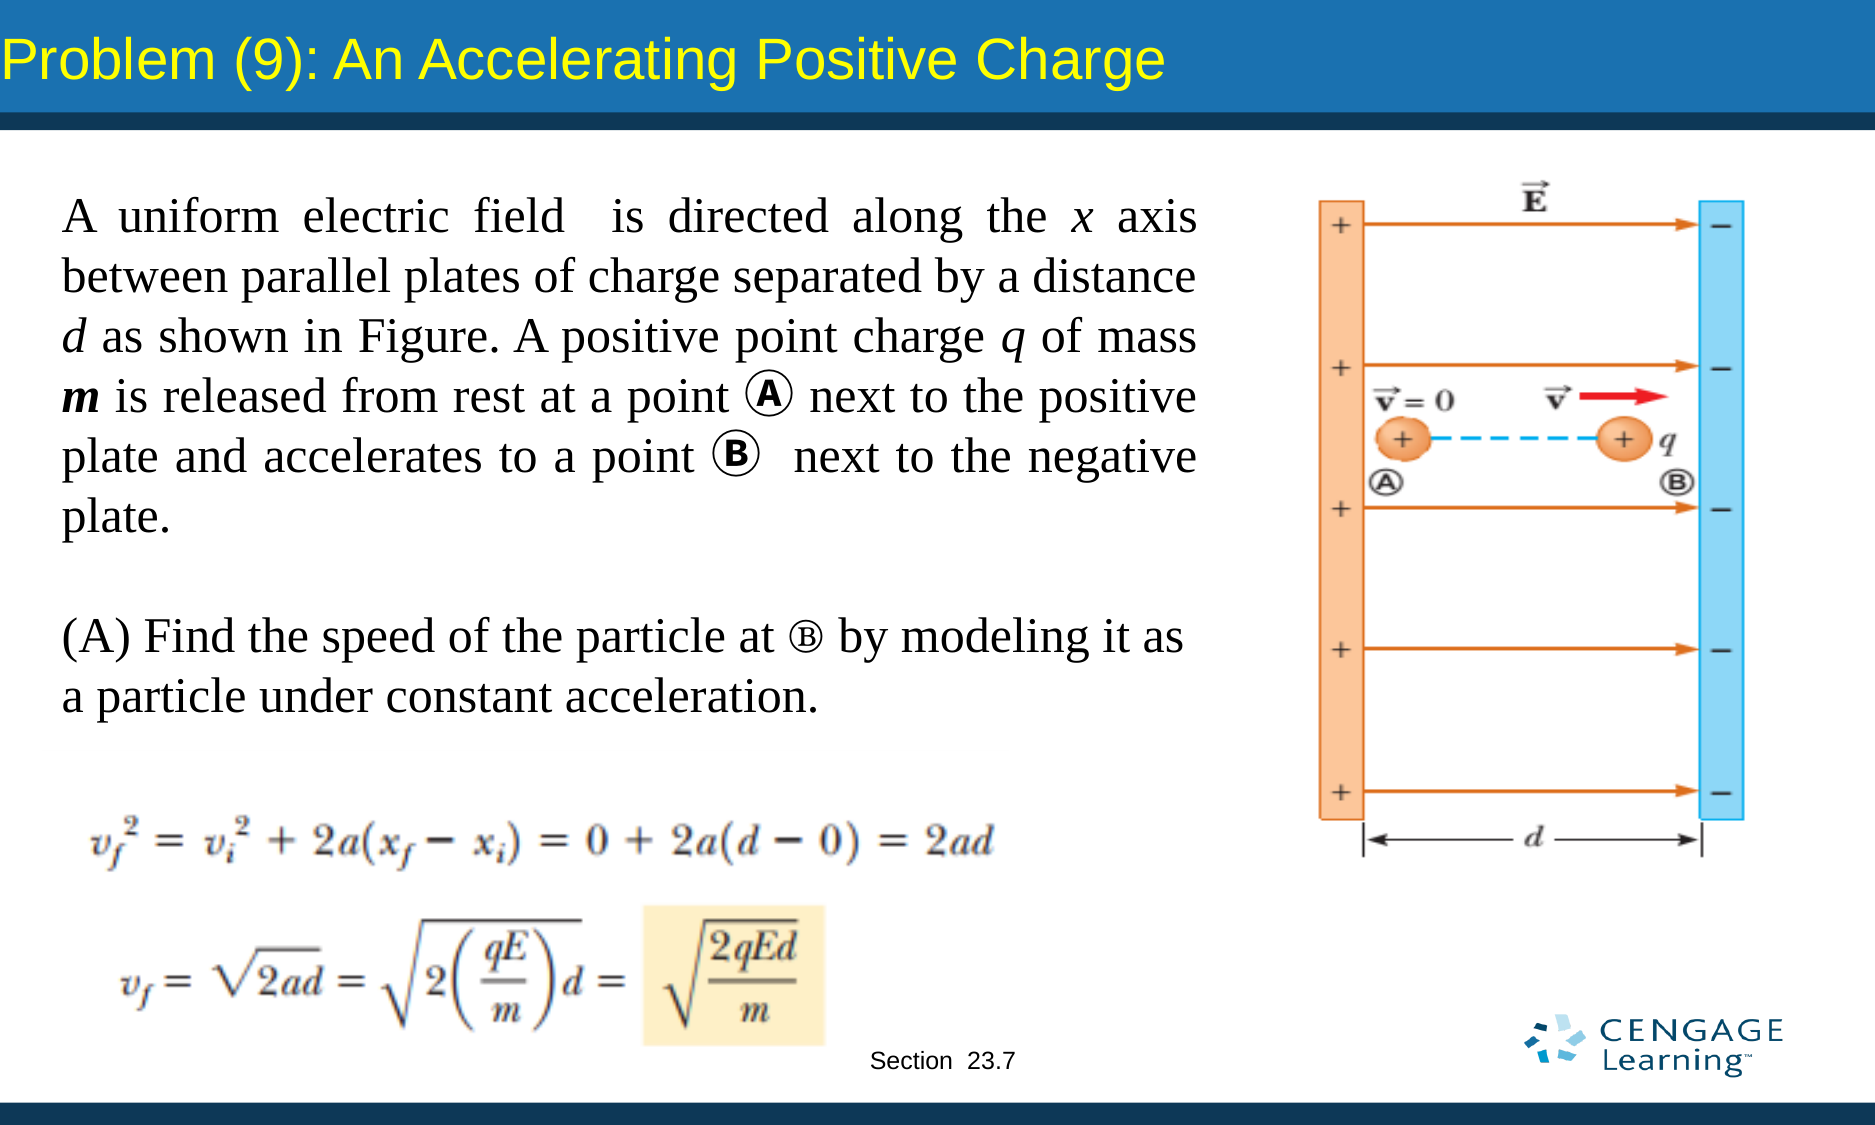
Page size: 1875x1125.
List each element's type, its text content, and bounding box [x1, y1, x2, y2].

picture [1494, 990, 1812, 1101]
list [87, 874, 844, 1063]
title Problem (9): An Accelerating Positive Charge [0, 0, 1875, 113]
picture [1212, 166, 1841, 863]
picture [42, 749, 1009, 901]
text_box Section 23.7 [734, 1037, 1032, 1083]
